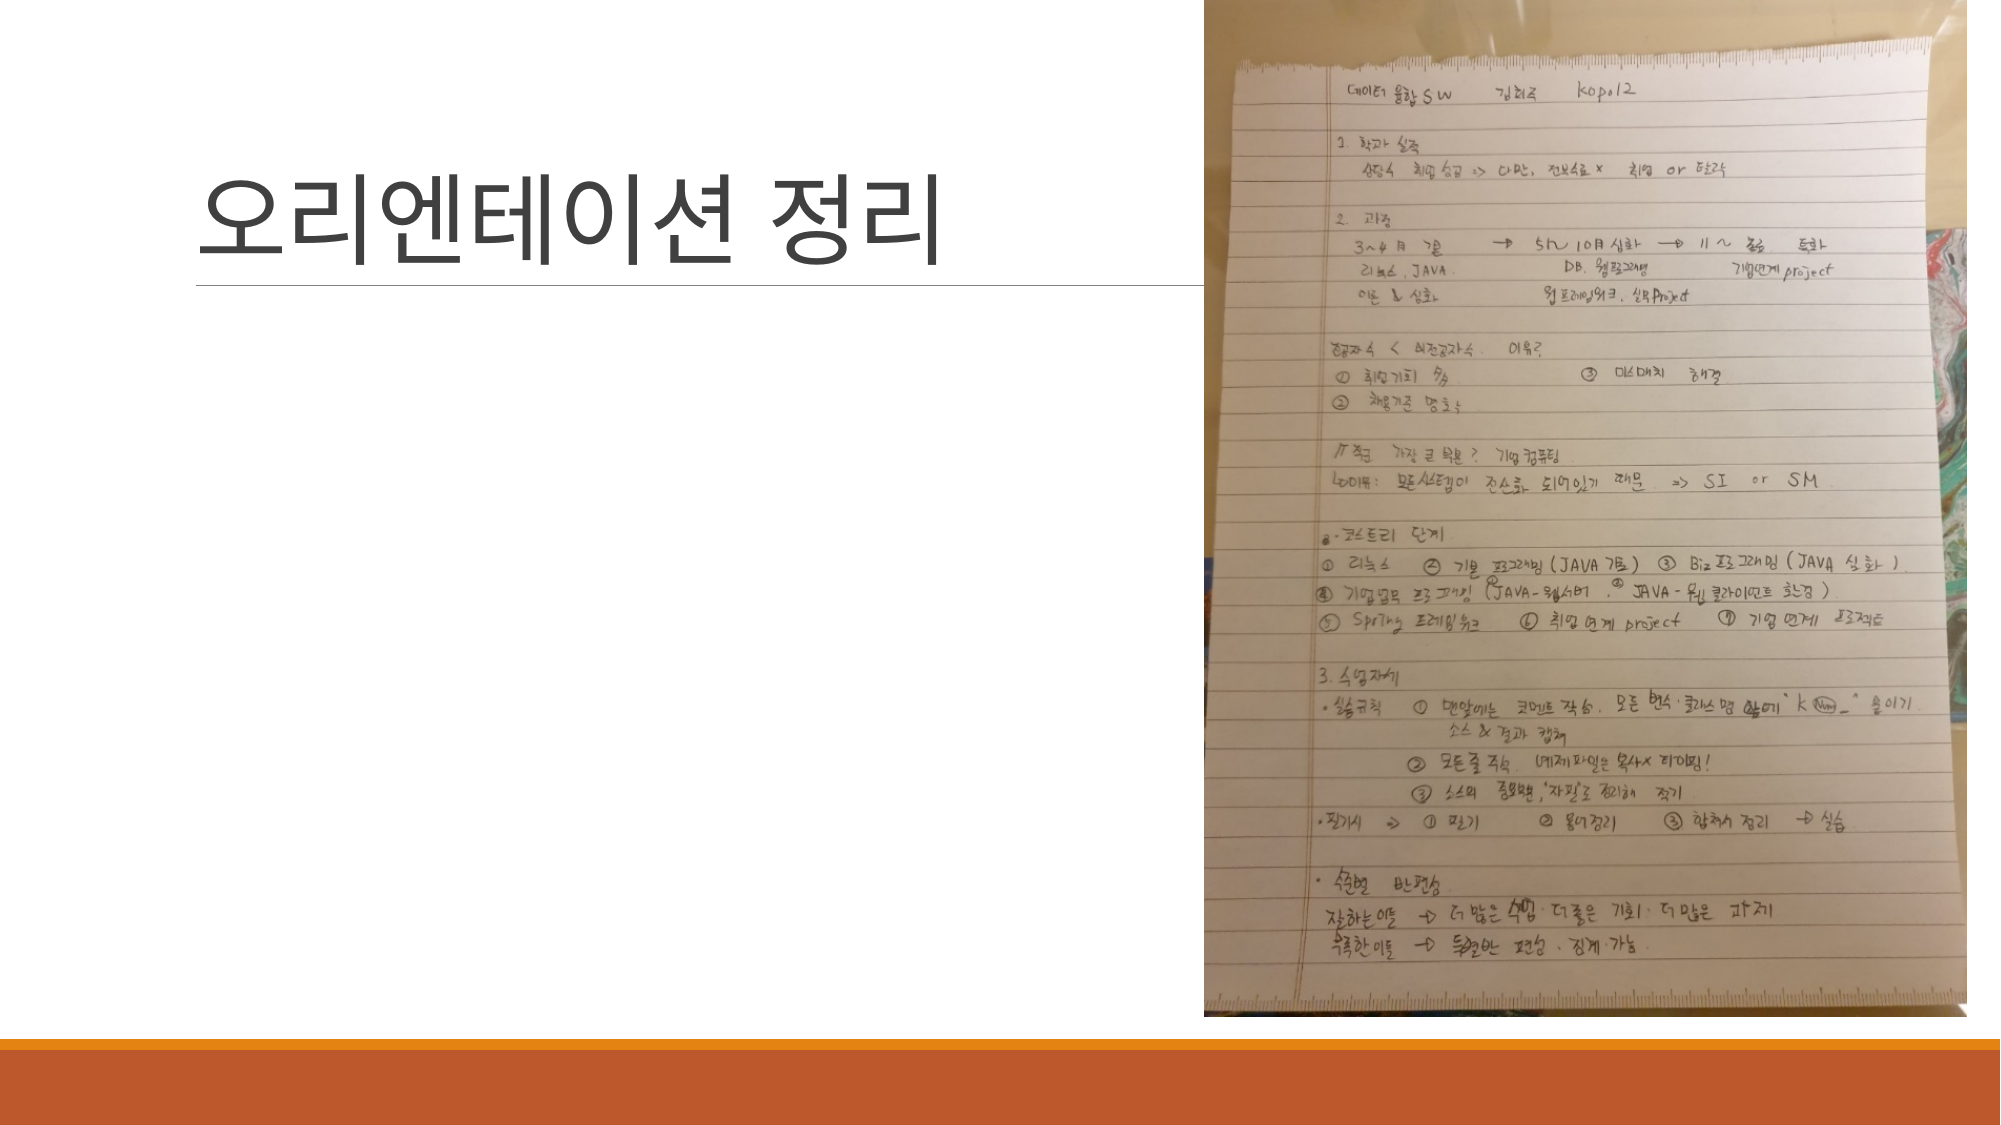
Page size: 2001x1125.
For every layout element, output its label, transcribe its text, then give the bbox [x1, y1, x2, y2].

title 오리엔테이션 정리 [180, 47, 1200, 285]
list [1203, 0, 1968, 1018]
